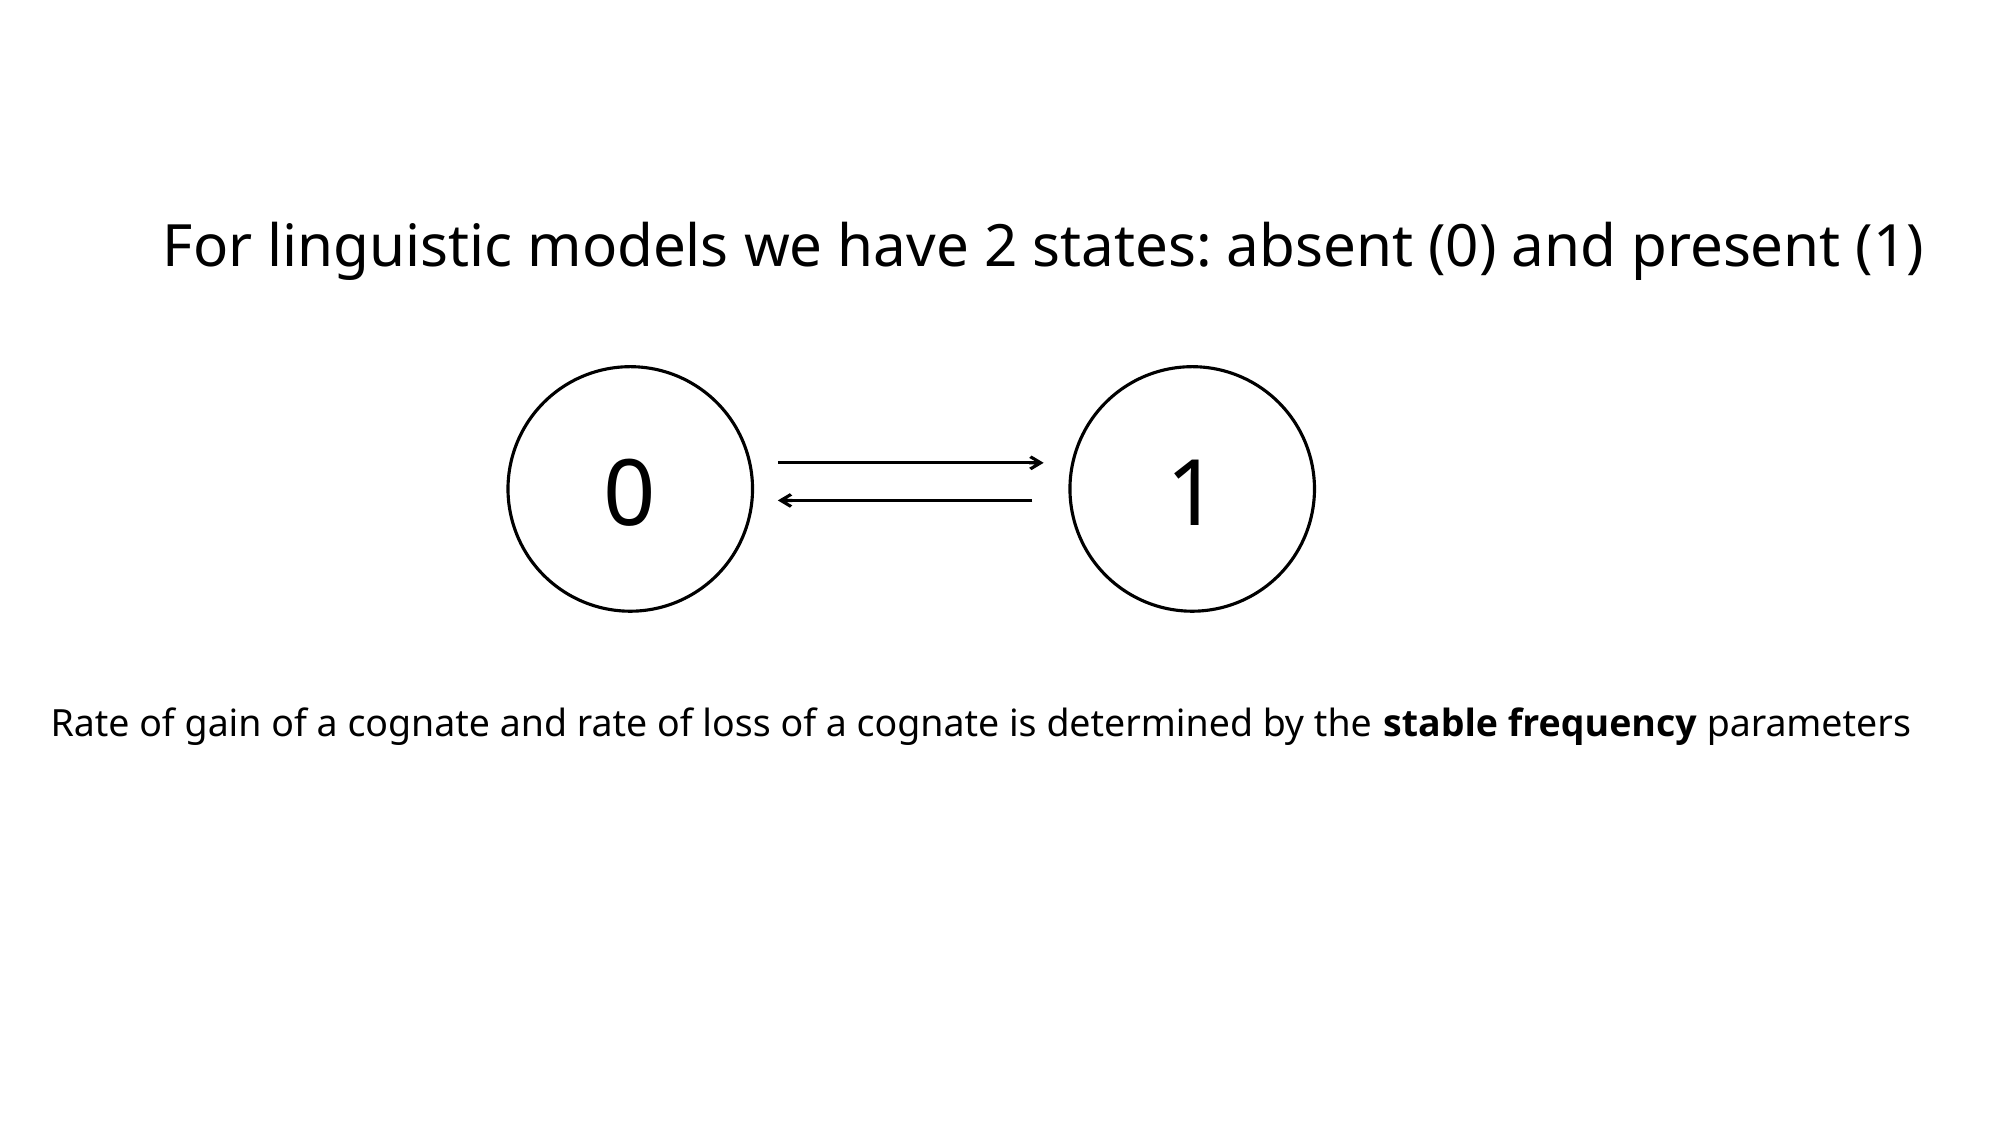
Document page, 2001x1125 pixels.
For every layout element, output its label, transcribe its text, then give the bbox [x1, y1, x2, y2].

text_box 0 [506, 365, 755, 613]
text_box Rate of gain of a cognate and rate of loss of a cognate is determined by the stable frequency parameters [35, 691, 1926, 751]
text_box 1 [1068, 365, 1317, 613]
text_box For linguistic models we have 2 states: absent (0) and present (1) [148, 200, 1940, 286]
